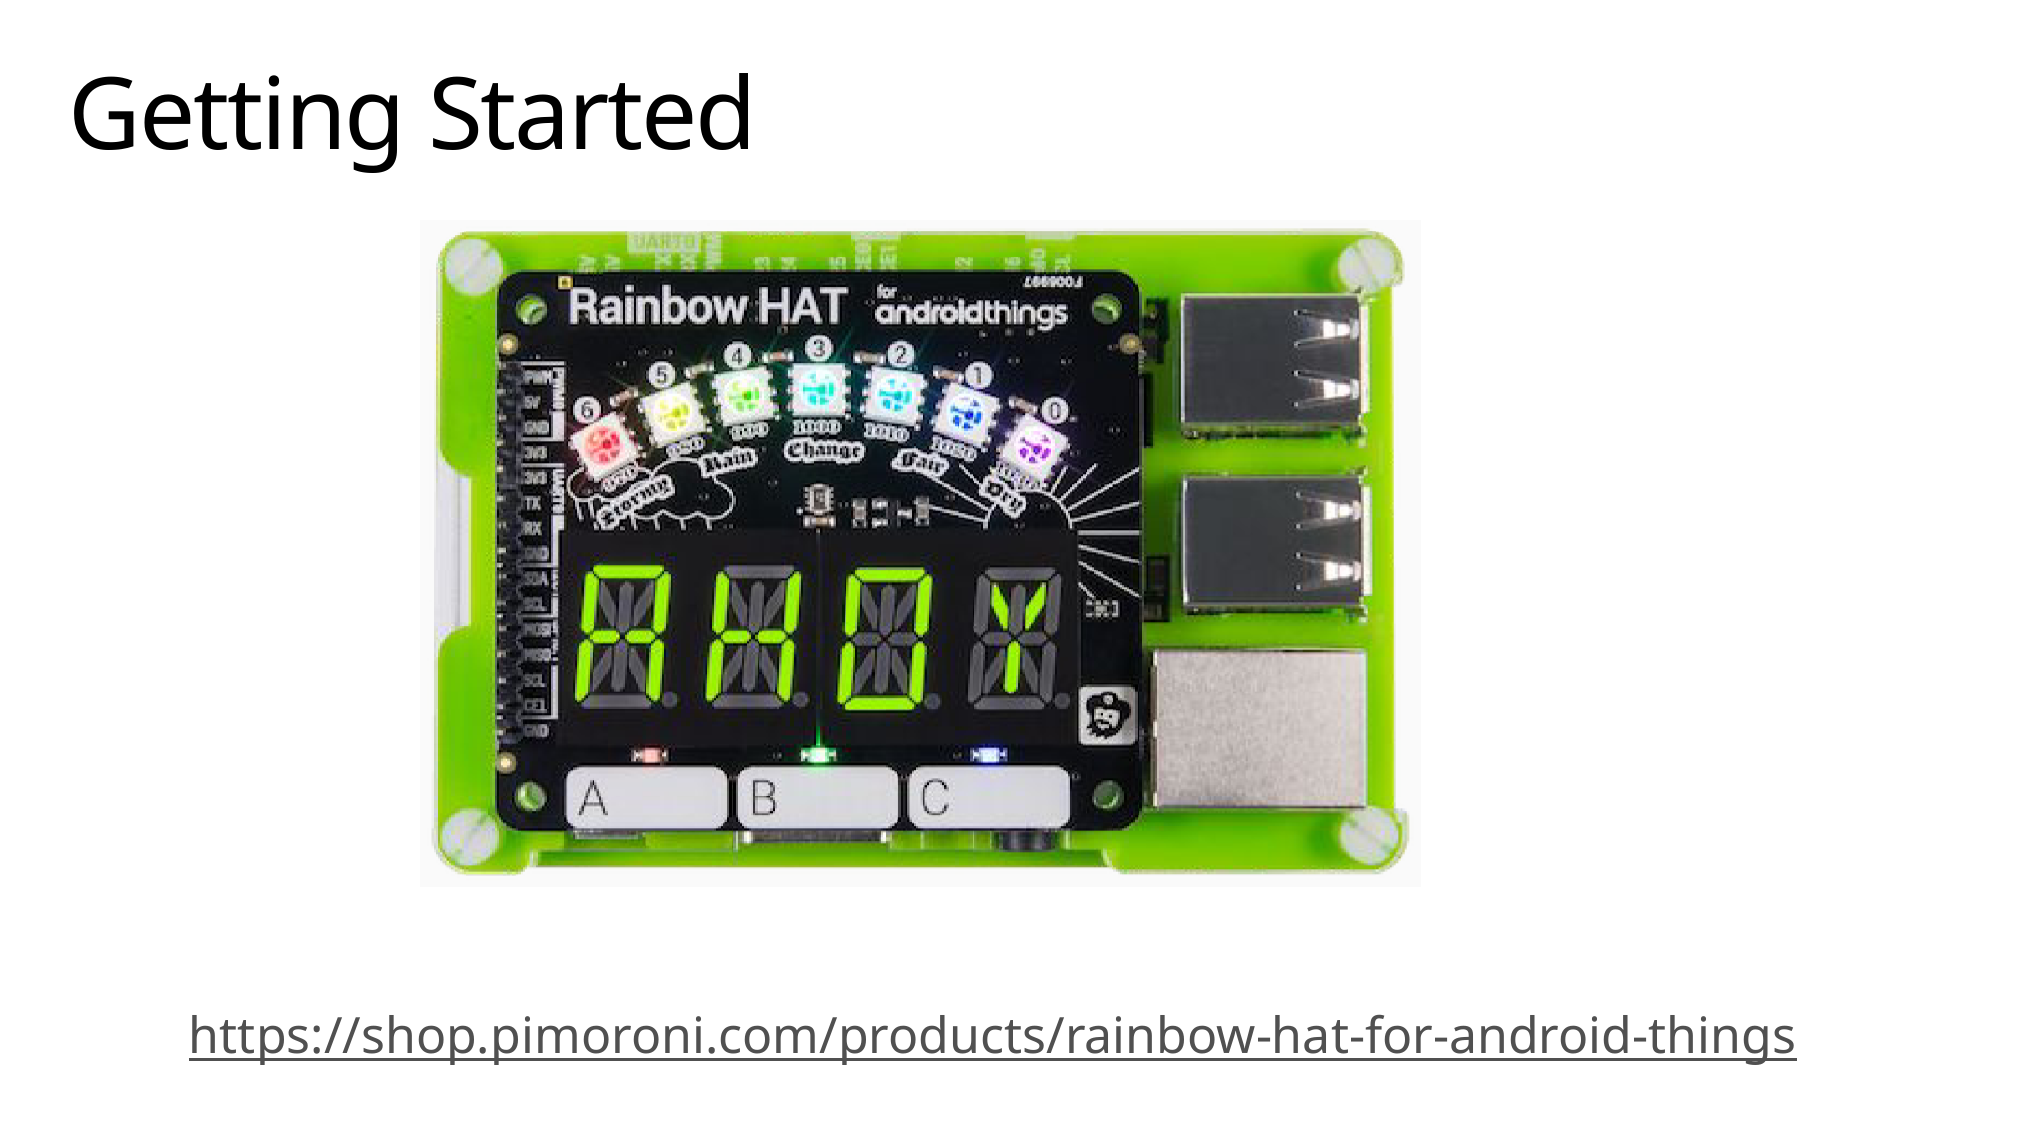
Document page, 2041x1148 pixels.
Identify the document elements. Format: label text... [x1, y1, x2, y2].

title Getting Started [45, 48, 1996, 199]
text_box https://shop.pimoroni.com/products/rainbow-hat-for-android-things [14, 980, 1985, 1090]
picture [420, 220, 1421, 887]
